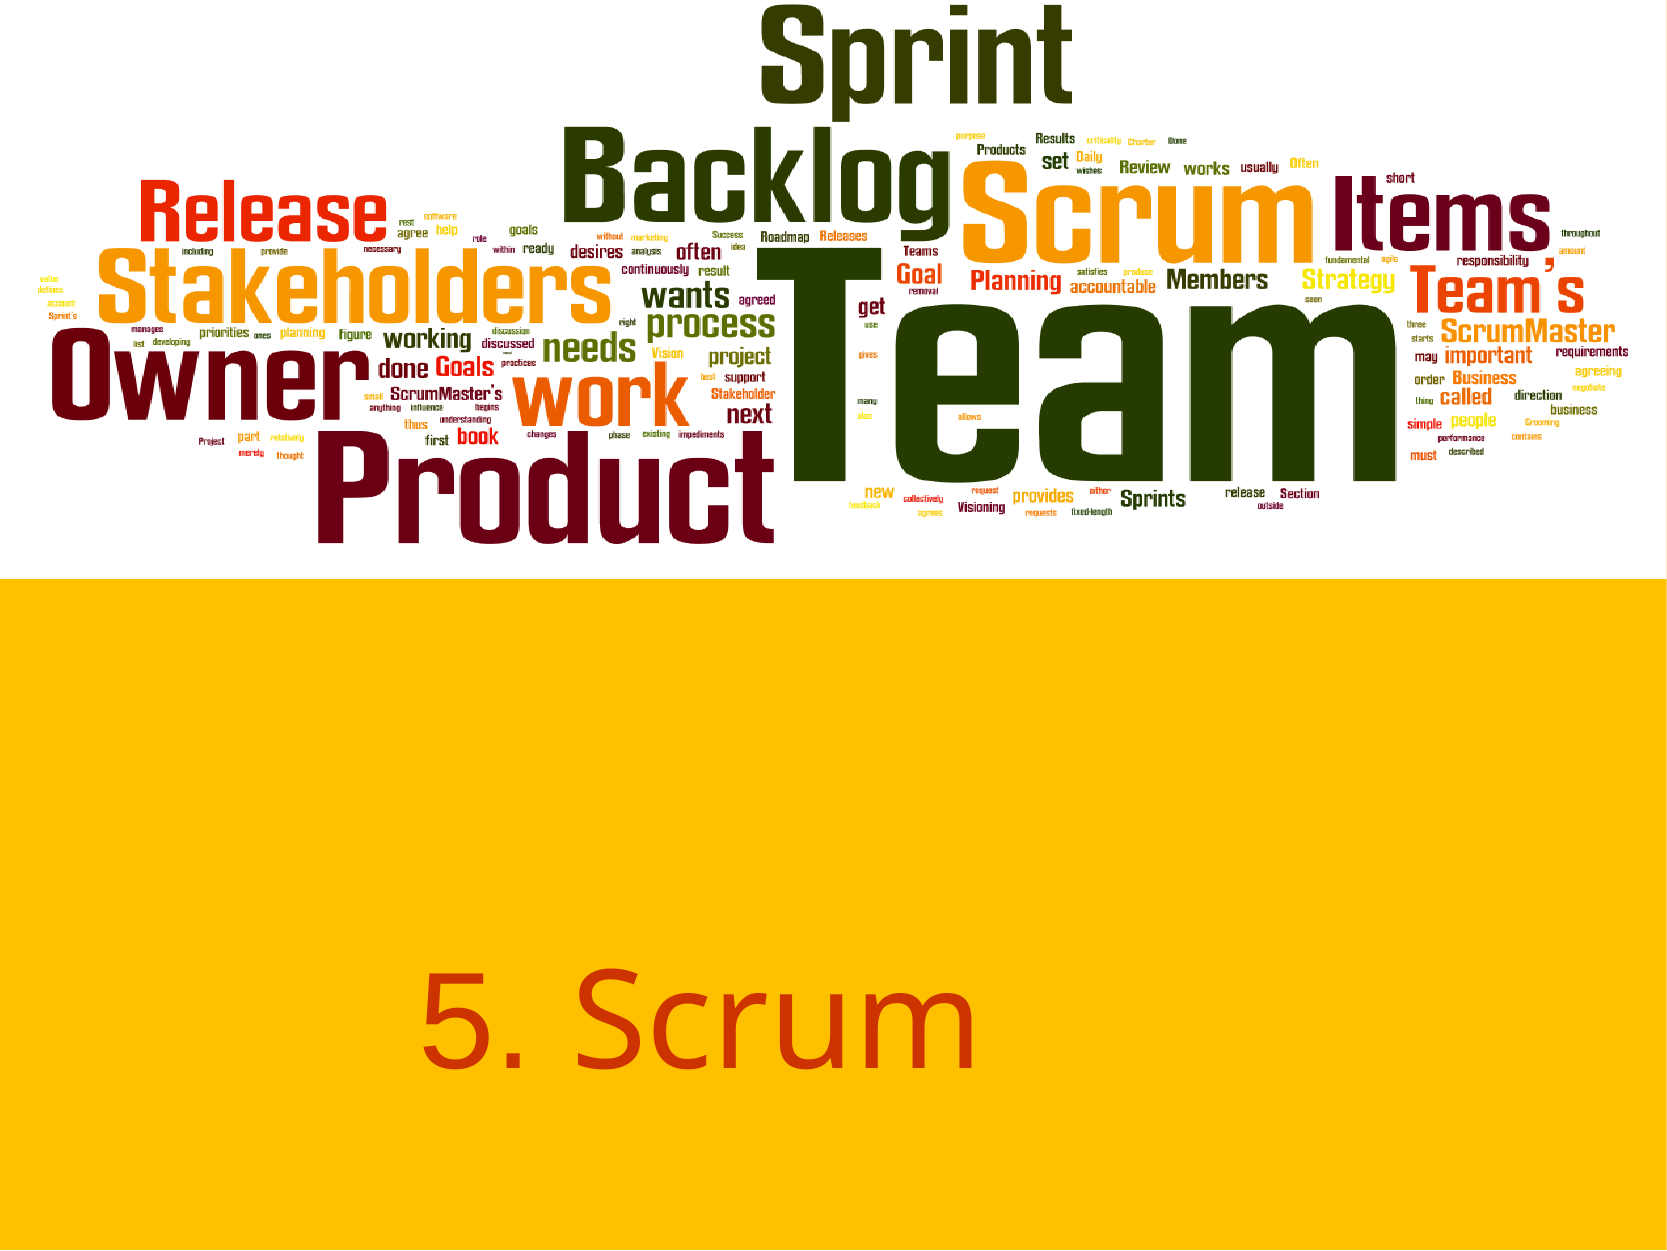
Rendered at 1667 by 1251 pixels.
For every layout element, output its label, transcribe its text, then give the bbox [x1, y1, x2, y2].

title 5. Scrum [29, 802, 1372, 1225]
picture [0, 0, 1667, 579]
